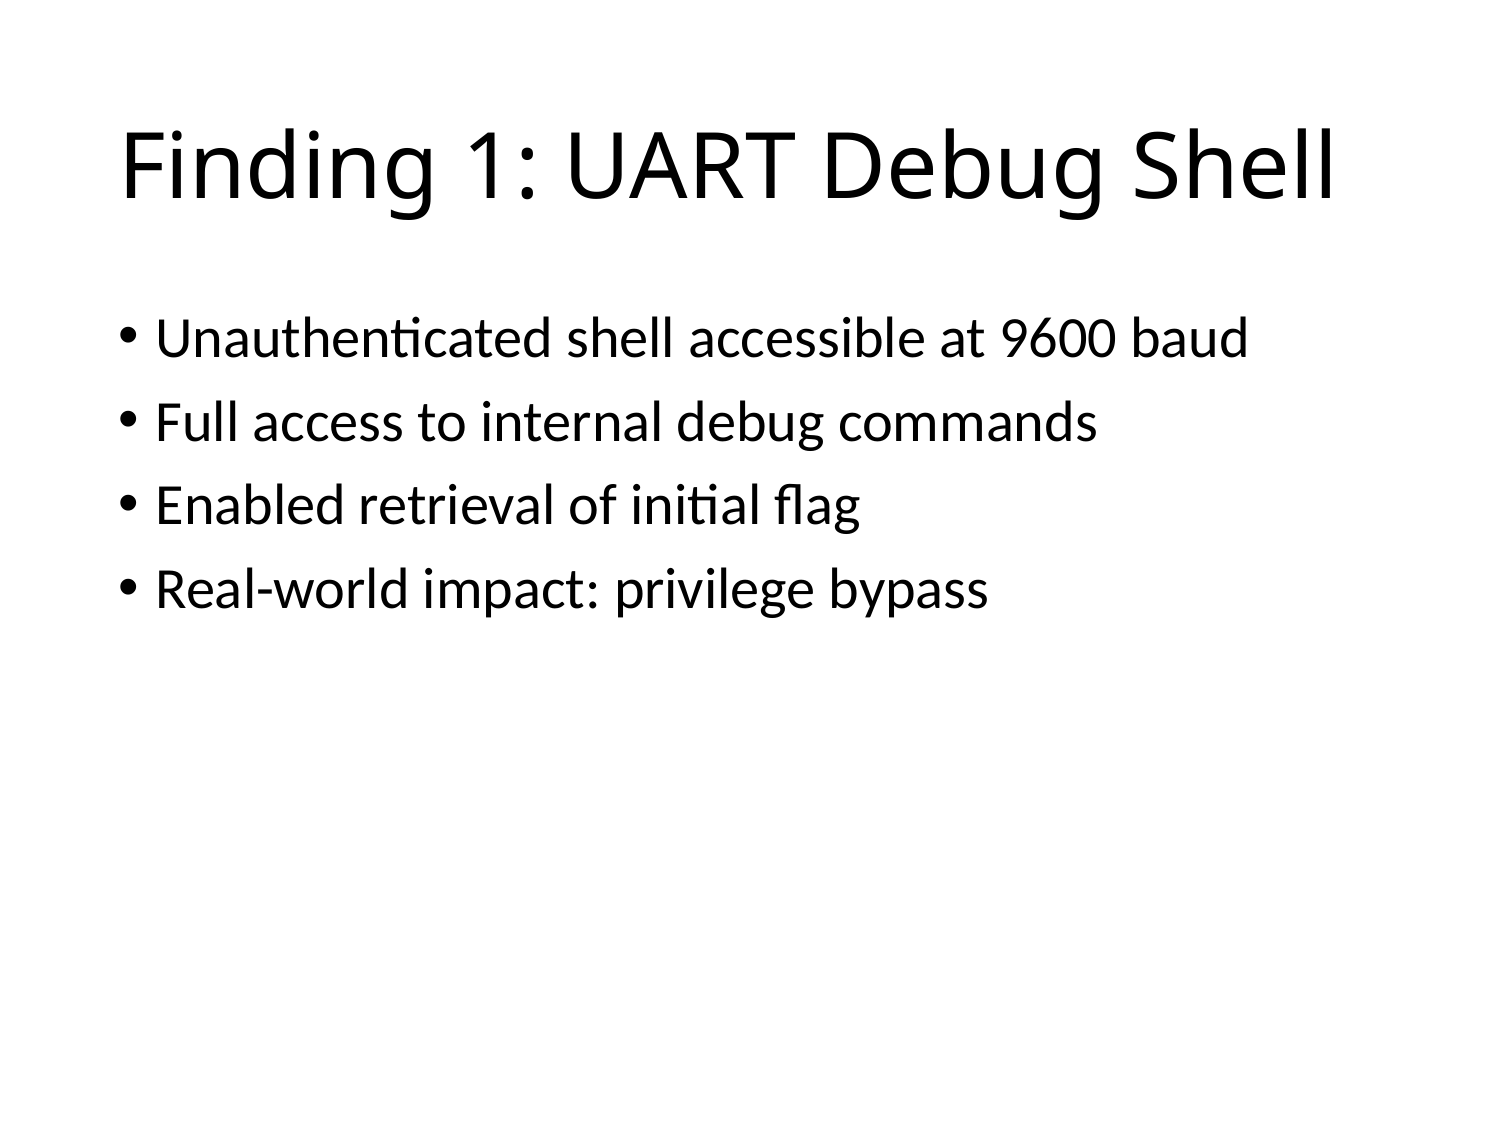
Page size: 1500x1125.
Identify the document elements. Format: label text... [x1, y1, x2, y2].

title Finding 1: UART Debug Shell [103, 59, 1397, 278]
list Unauthenticated shell accessible at 9600 baud Full access to internal debug commands Enabled retrieval of initial flag Real-world impact: privilege bypass [103, 299, 1397, 1014]
